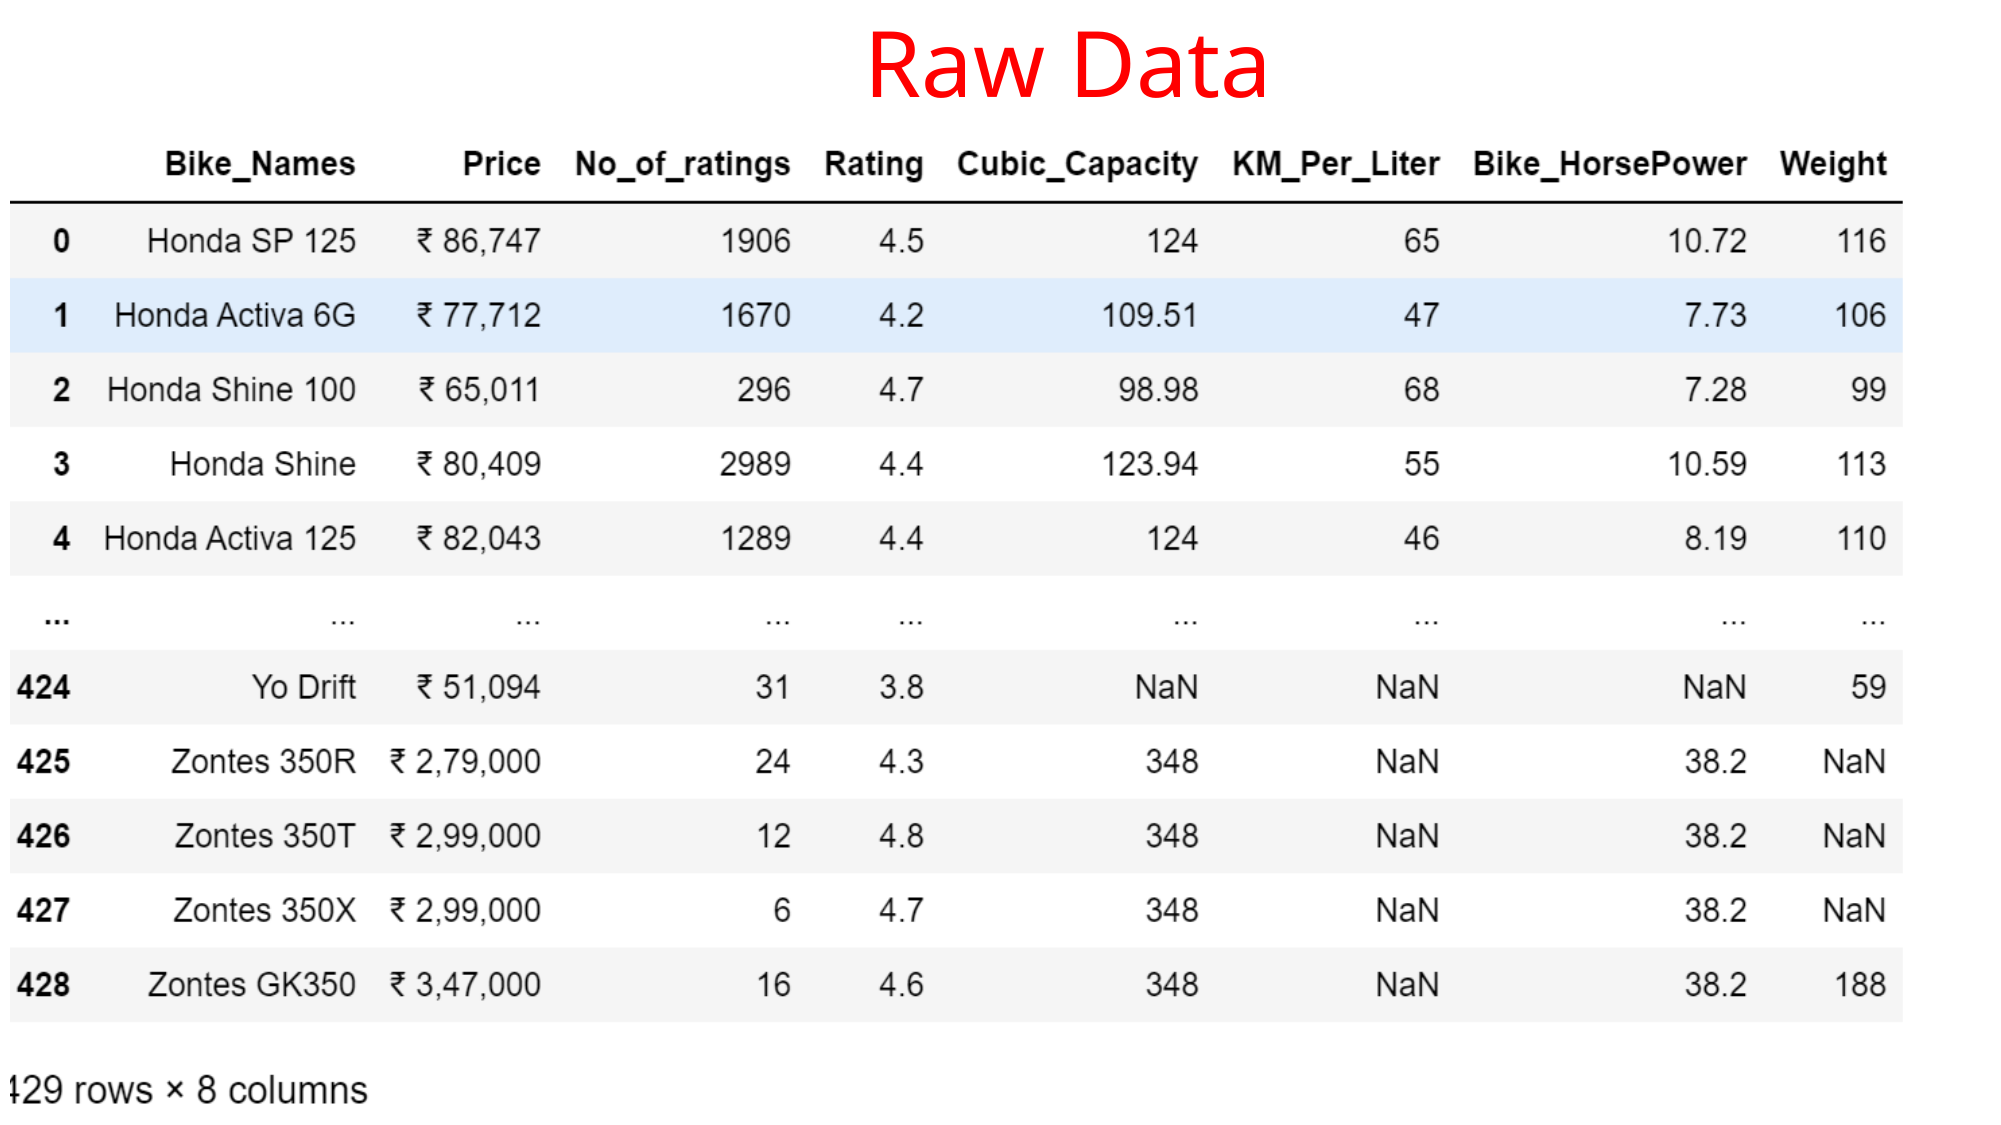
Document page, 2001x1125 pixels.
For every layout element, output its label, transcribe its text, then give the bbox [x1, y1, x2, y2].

title Raw Data [137, 0, 1863, 111]
picture [10, 111, 1969, 1119]
